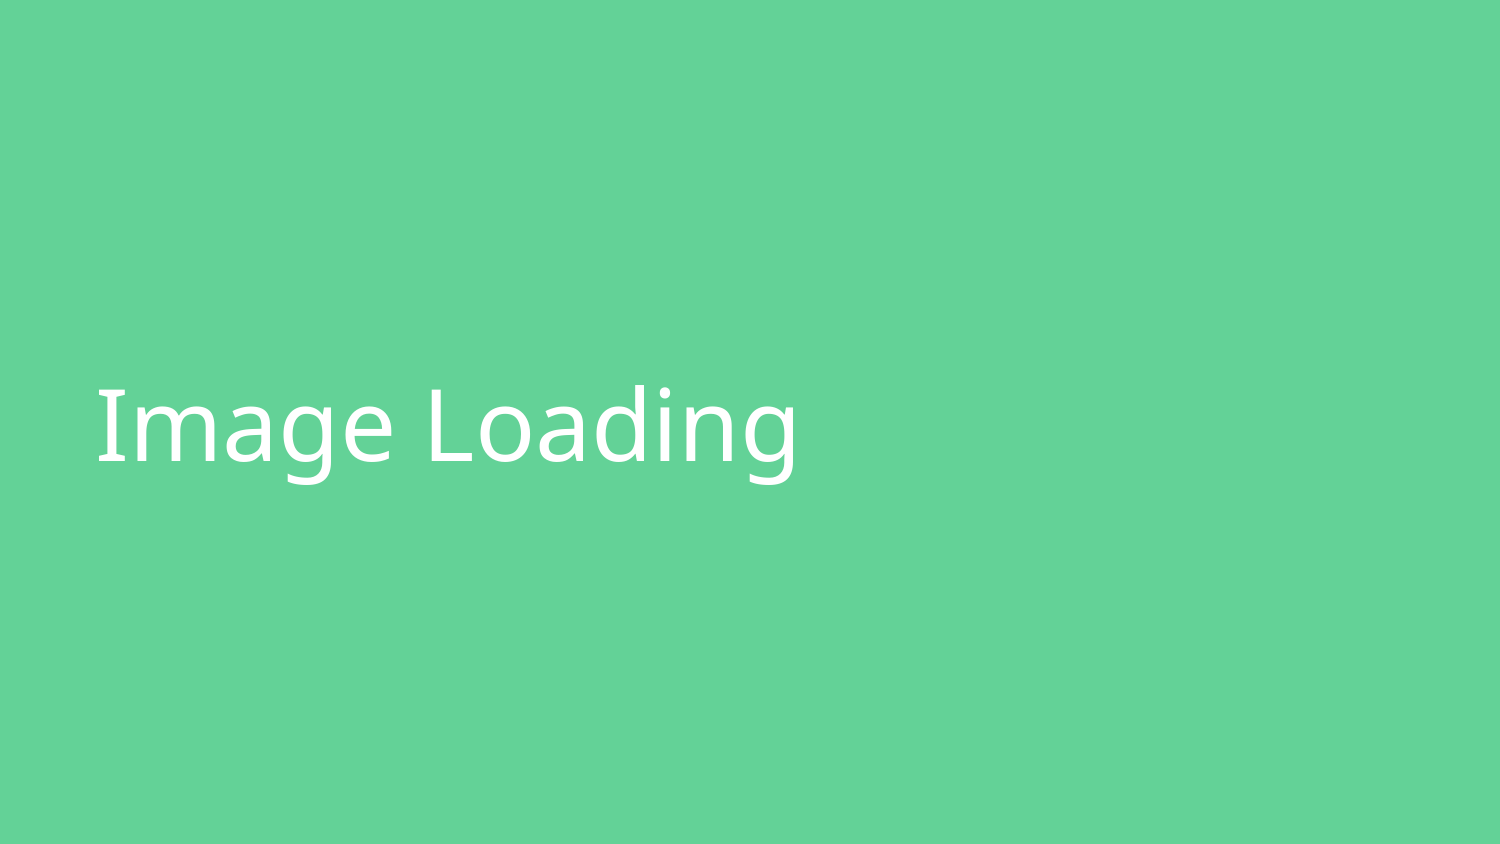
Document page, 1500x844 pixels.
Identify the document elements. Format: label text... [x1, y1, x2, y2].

title Image Loading [80, 86, 1032, 758]
